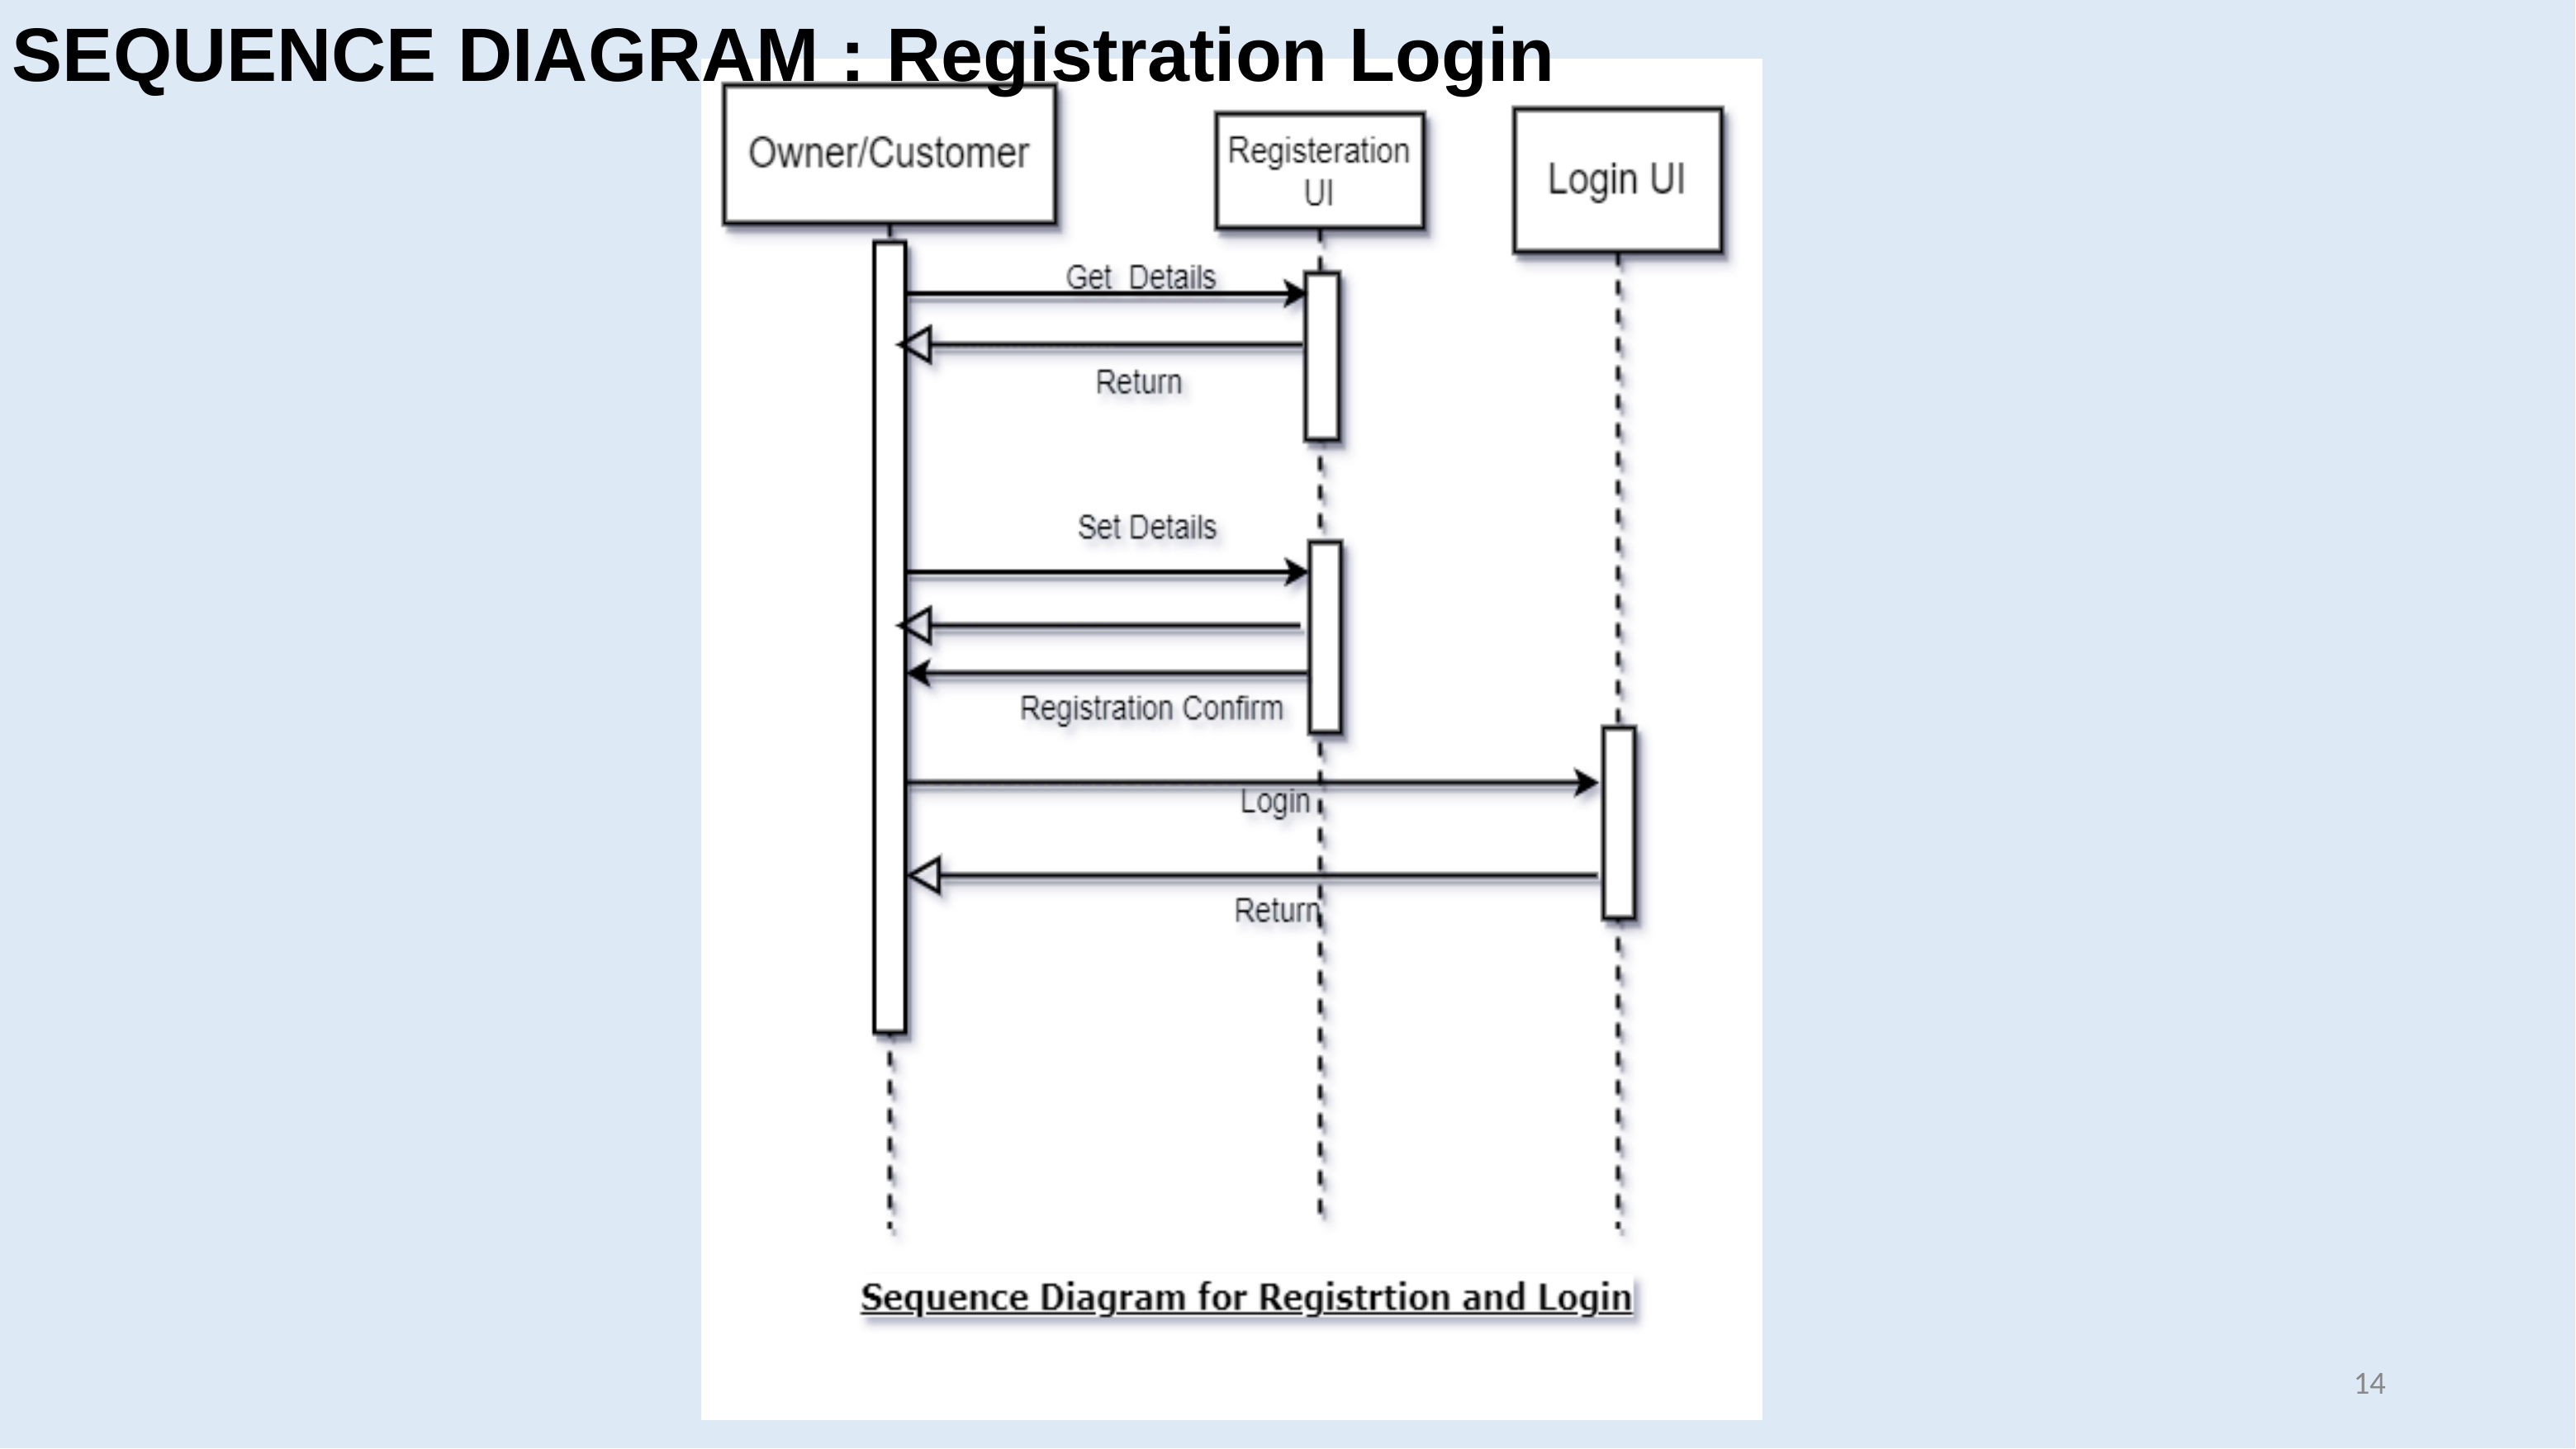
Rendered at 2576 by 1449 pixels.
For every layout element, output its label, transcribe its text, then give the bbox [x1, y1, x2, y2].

slide_number 14 [1819, 1342, 2399, 1420]
text_box SEQUENCE DIAGRAM : Registration Login [0, 0, 1976, 103]
picture [700, 58, 1763, 1420]
